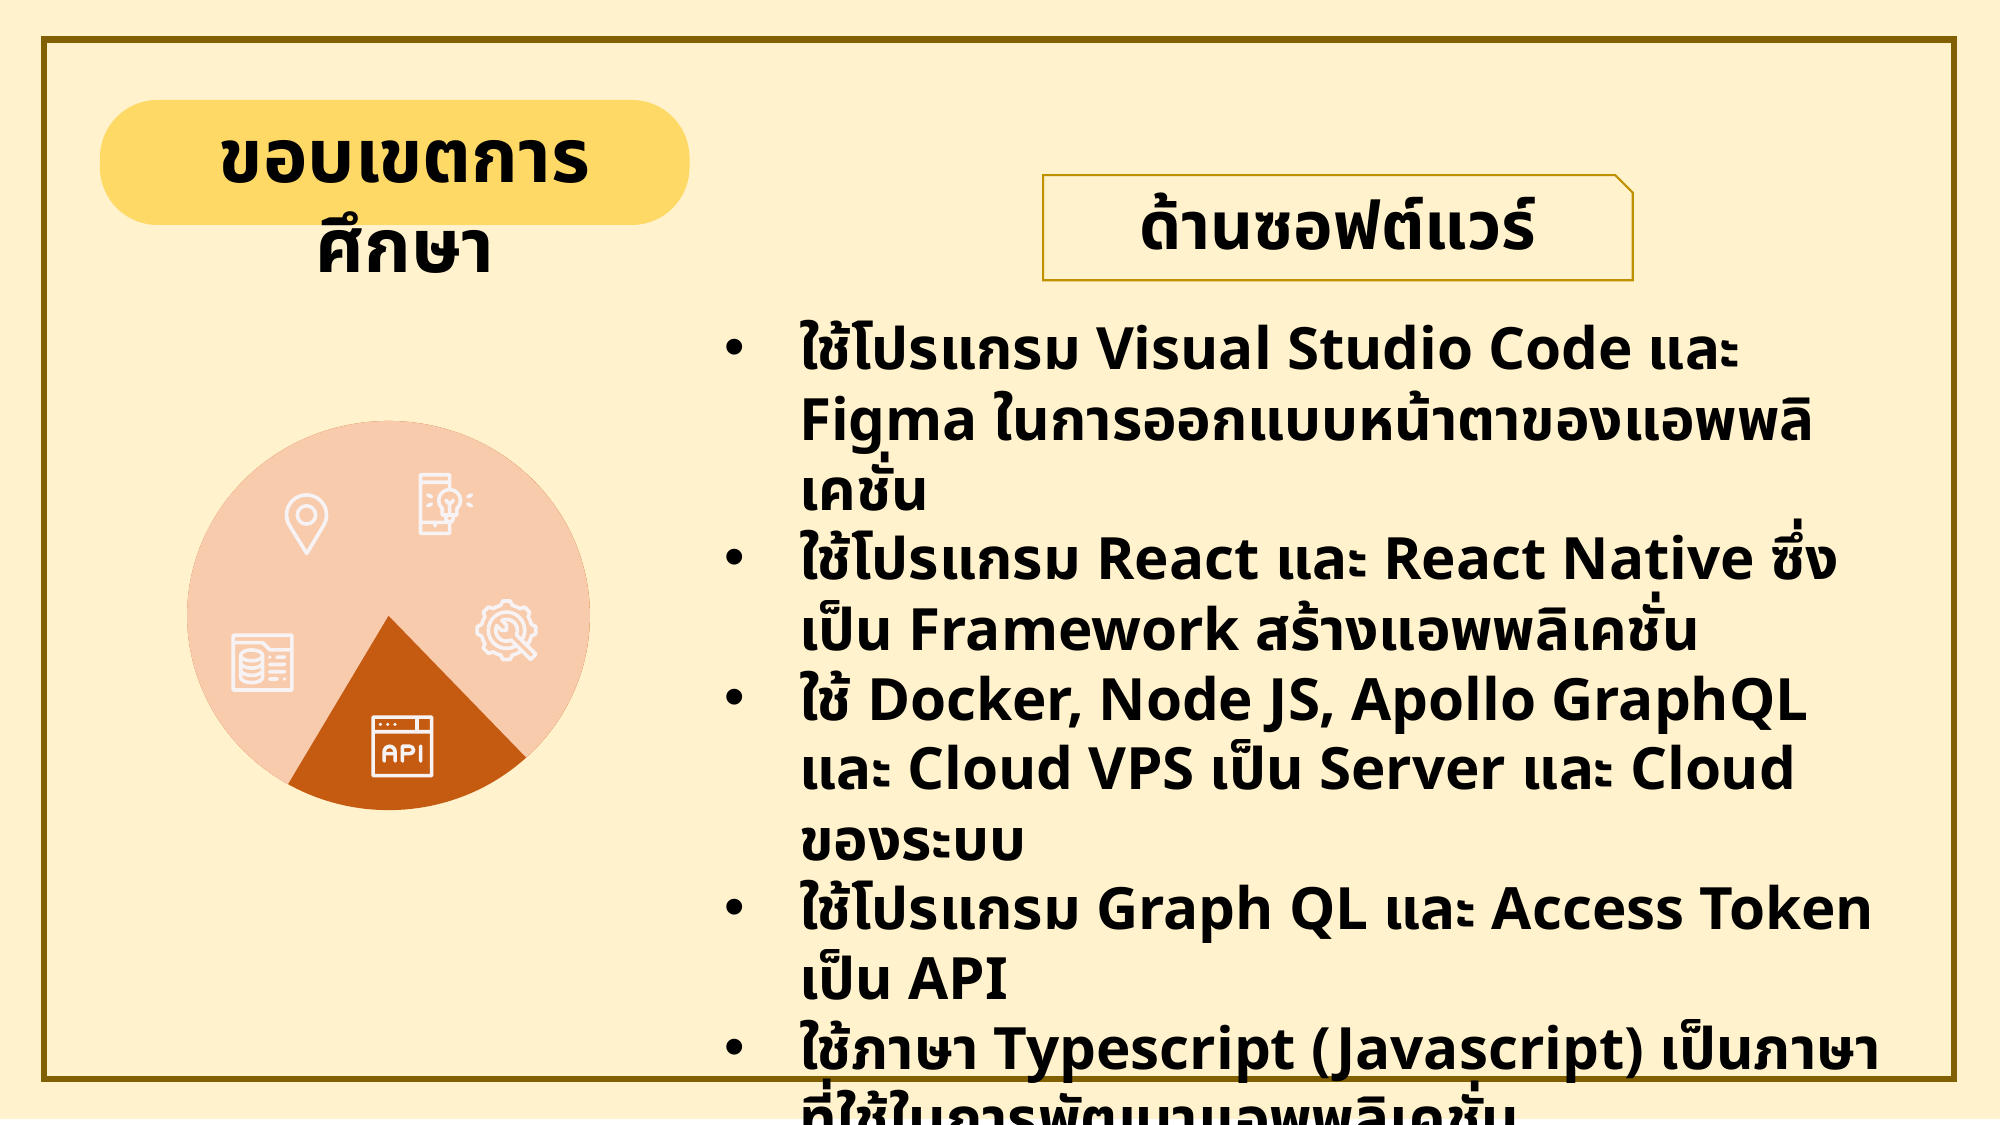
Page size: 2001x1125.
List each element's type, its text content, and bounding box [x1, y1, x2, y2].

text_box [43, 38, 1955, 1080]
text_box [370, 714, 435, 779]
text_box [230, 632, 295, 692]
text_box ใช้โปรแกรม Visual Studio Code และ Figma ในการออกแบบหน้าตาของแอพพลิเคชั่น ใช้โปรแกรม React และ React Native ซึ่งเป็น Framework สร้างแอพพลิเคชั่น ใช้ Docker, Node JS, Apollo GraphQL และ Cloud VPS เป็น Server และ Cloud ของระบบ ใช้โปรแกรม Graph QL และ Access Token เป็น API ใช้ภาษา Typescript (Javascript) เป็นภาษาที่ใช้ในการพัฒนาแอพพลิเคชั่น ใช้โปรแกรม MongoDB เป็นเครื่องมือในการออกแบบฐานข้อมูล [709, 304, 1928, 1125]
text_box [1042, 174, 1634, 282]
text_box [283, 491, 329, 557]
text_box [0, 0, 2000, 1120]
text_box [417, 471, 475, 536]
text_box [475, 599, 538, 662]
text_box [186, 419, 591, 786]
text_box [289, 619, 527, 812]
